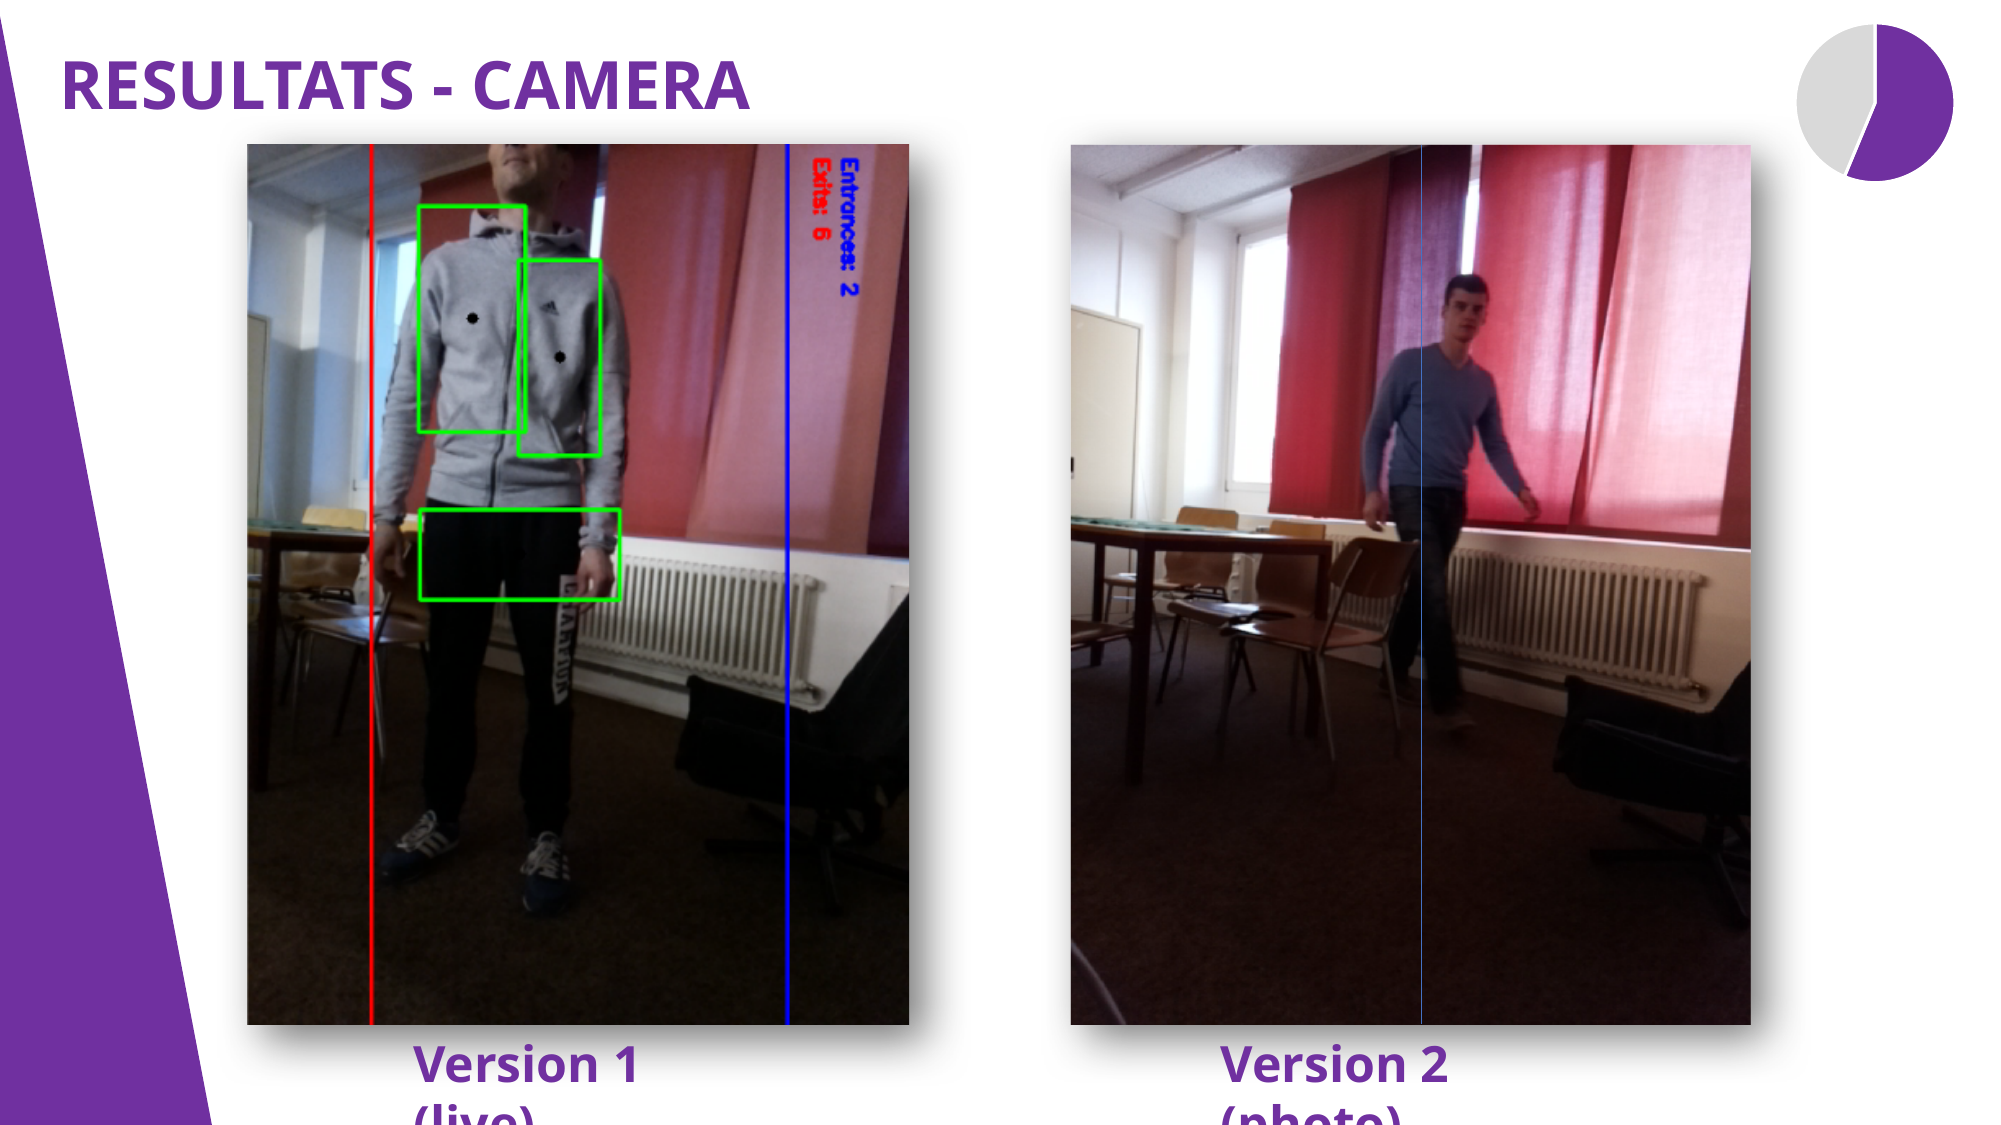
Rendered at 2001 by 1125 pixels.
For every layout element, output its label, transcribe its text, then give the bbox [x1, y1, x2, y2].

chart [1750, 19, 2000, 187]
text_box RESULTATS - CAMERA [45, 35, 896, 130]
picture [137, 144, 1421, 1025]
text_box [0, 10, 213, 1125]
text_box Version 1 (live) [398, 1024, 758, 1125]
picture [1422, 146, 1851, 1025]
text_box Version 2 (photo) [1205, 1024, 1637, 1125]
